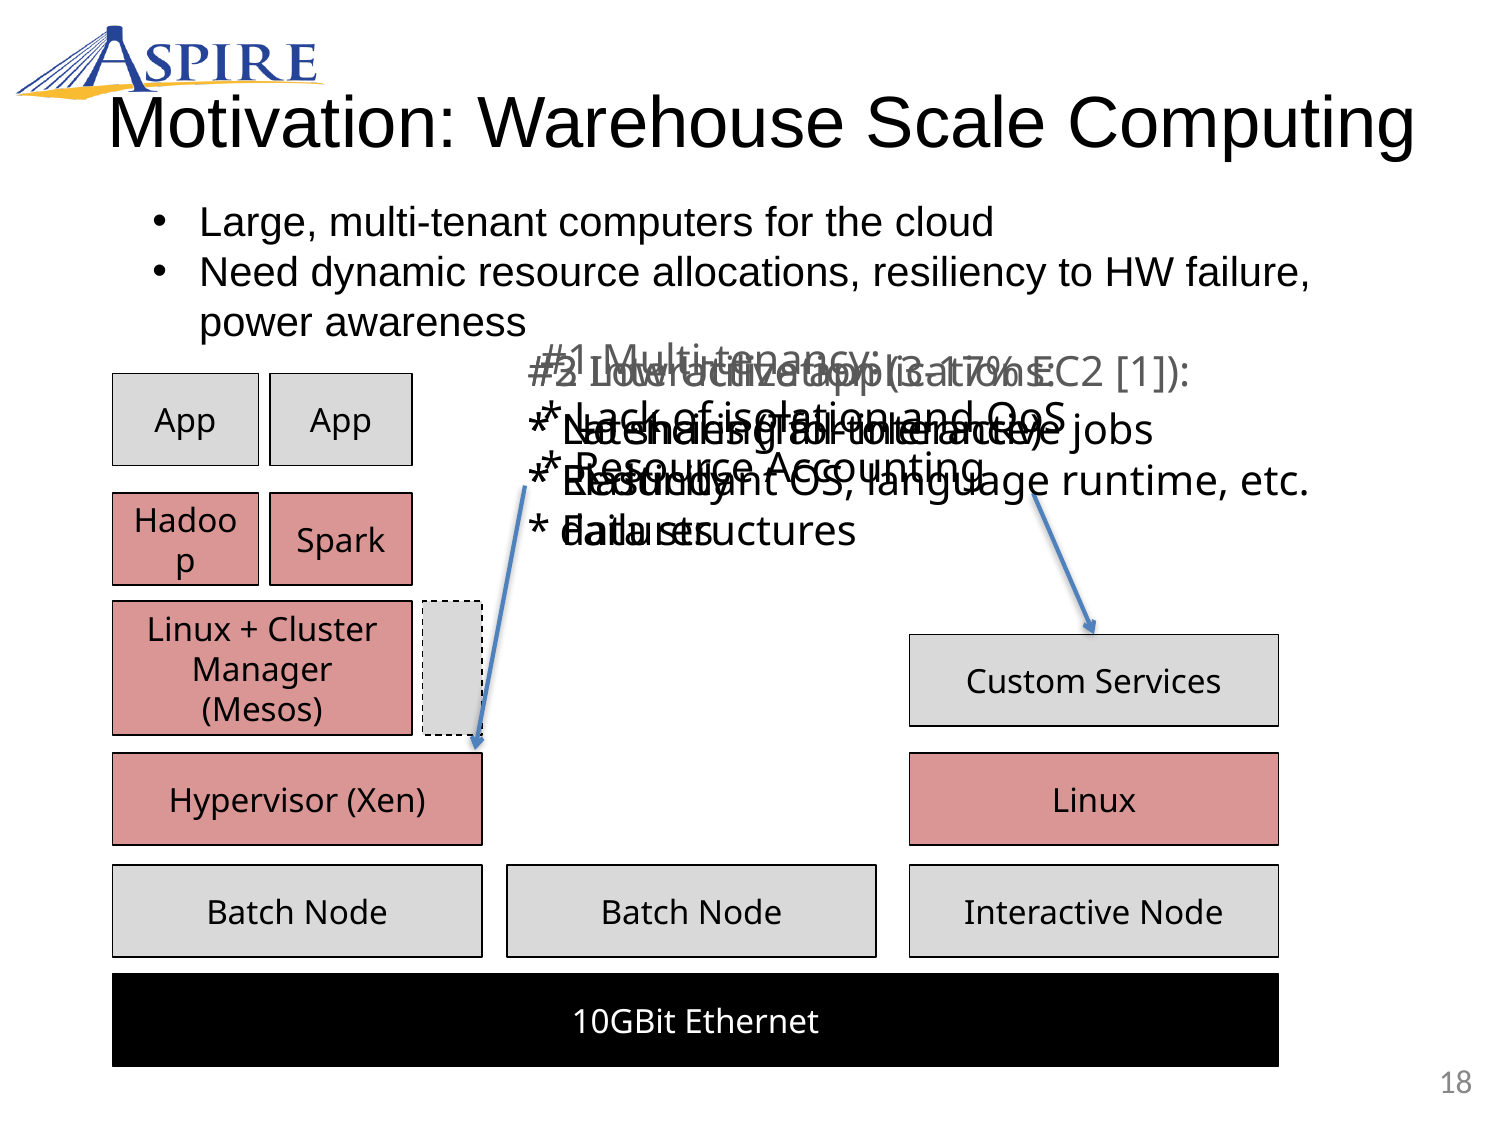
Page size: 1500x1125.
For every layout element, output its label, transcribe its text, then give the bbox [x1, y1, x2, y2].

text_box [422, 601, 469, 735]
text_box 10GBit Ethernet [112, 973, 1279, 1066]
text_box App [112, 403, 259, 466]
text_box Hadoop [112, 493, 259, 585]
text_box Hypervisor (Xen) [112, 753, 482, 846]
text_box Batch Node [112, 865, 482, 957]
text_box Large, multi-tenant computers for the cloud Need dynamic resource allocations, resiliency to HW failure, power awareness [62, 187, 1438, 403]
text_box Motivation: Warehouse Scale Computing [87, 24, 1438, 187]
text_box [474, 485, 526, 751]
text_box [1032, 492, 1095, 635]
text_box Interactive Node [909, 919, 1279, 957]
picture [1, 12, 338, 113]
text_box Linux + Cluster Manager (Mesos) [112, 601, 413, 735]
text_box Spark [269, 493, 413, 585]
text_box Batch Node [506, 865, 877, 957]
slide_number 18 [1137, 1050, 1488, 1110]
text_box #3 Low Utilization (3-17% EC2 [1]): * No sharing for interactive jobs * Redundant OS, language runtime, etc. data structures [512, 403, 1407, 919]
text_box App [269, 403, 413, 466]
